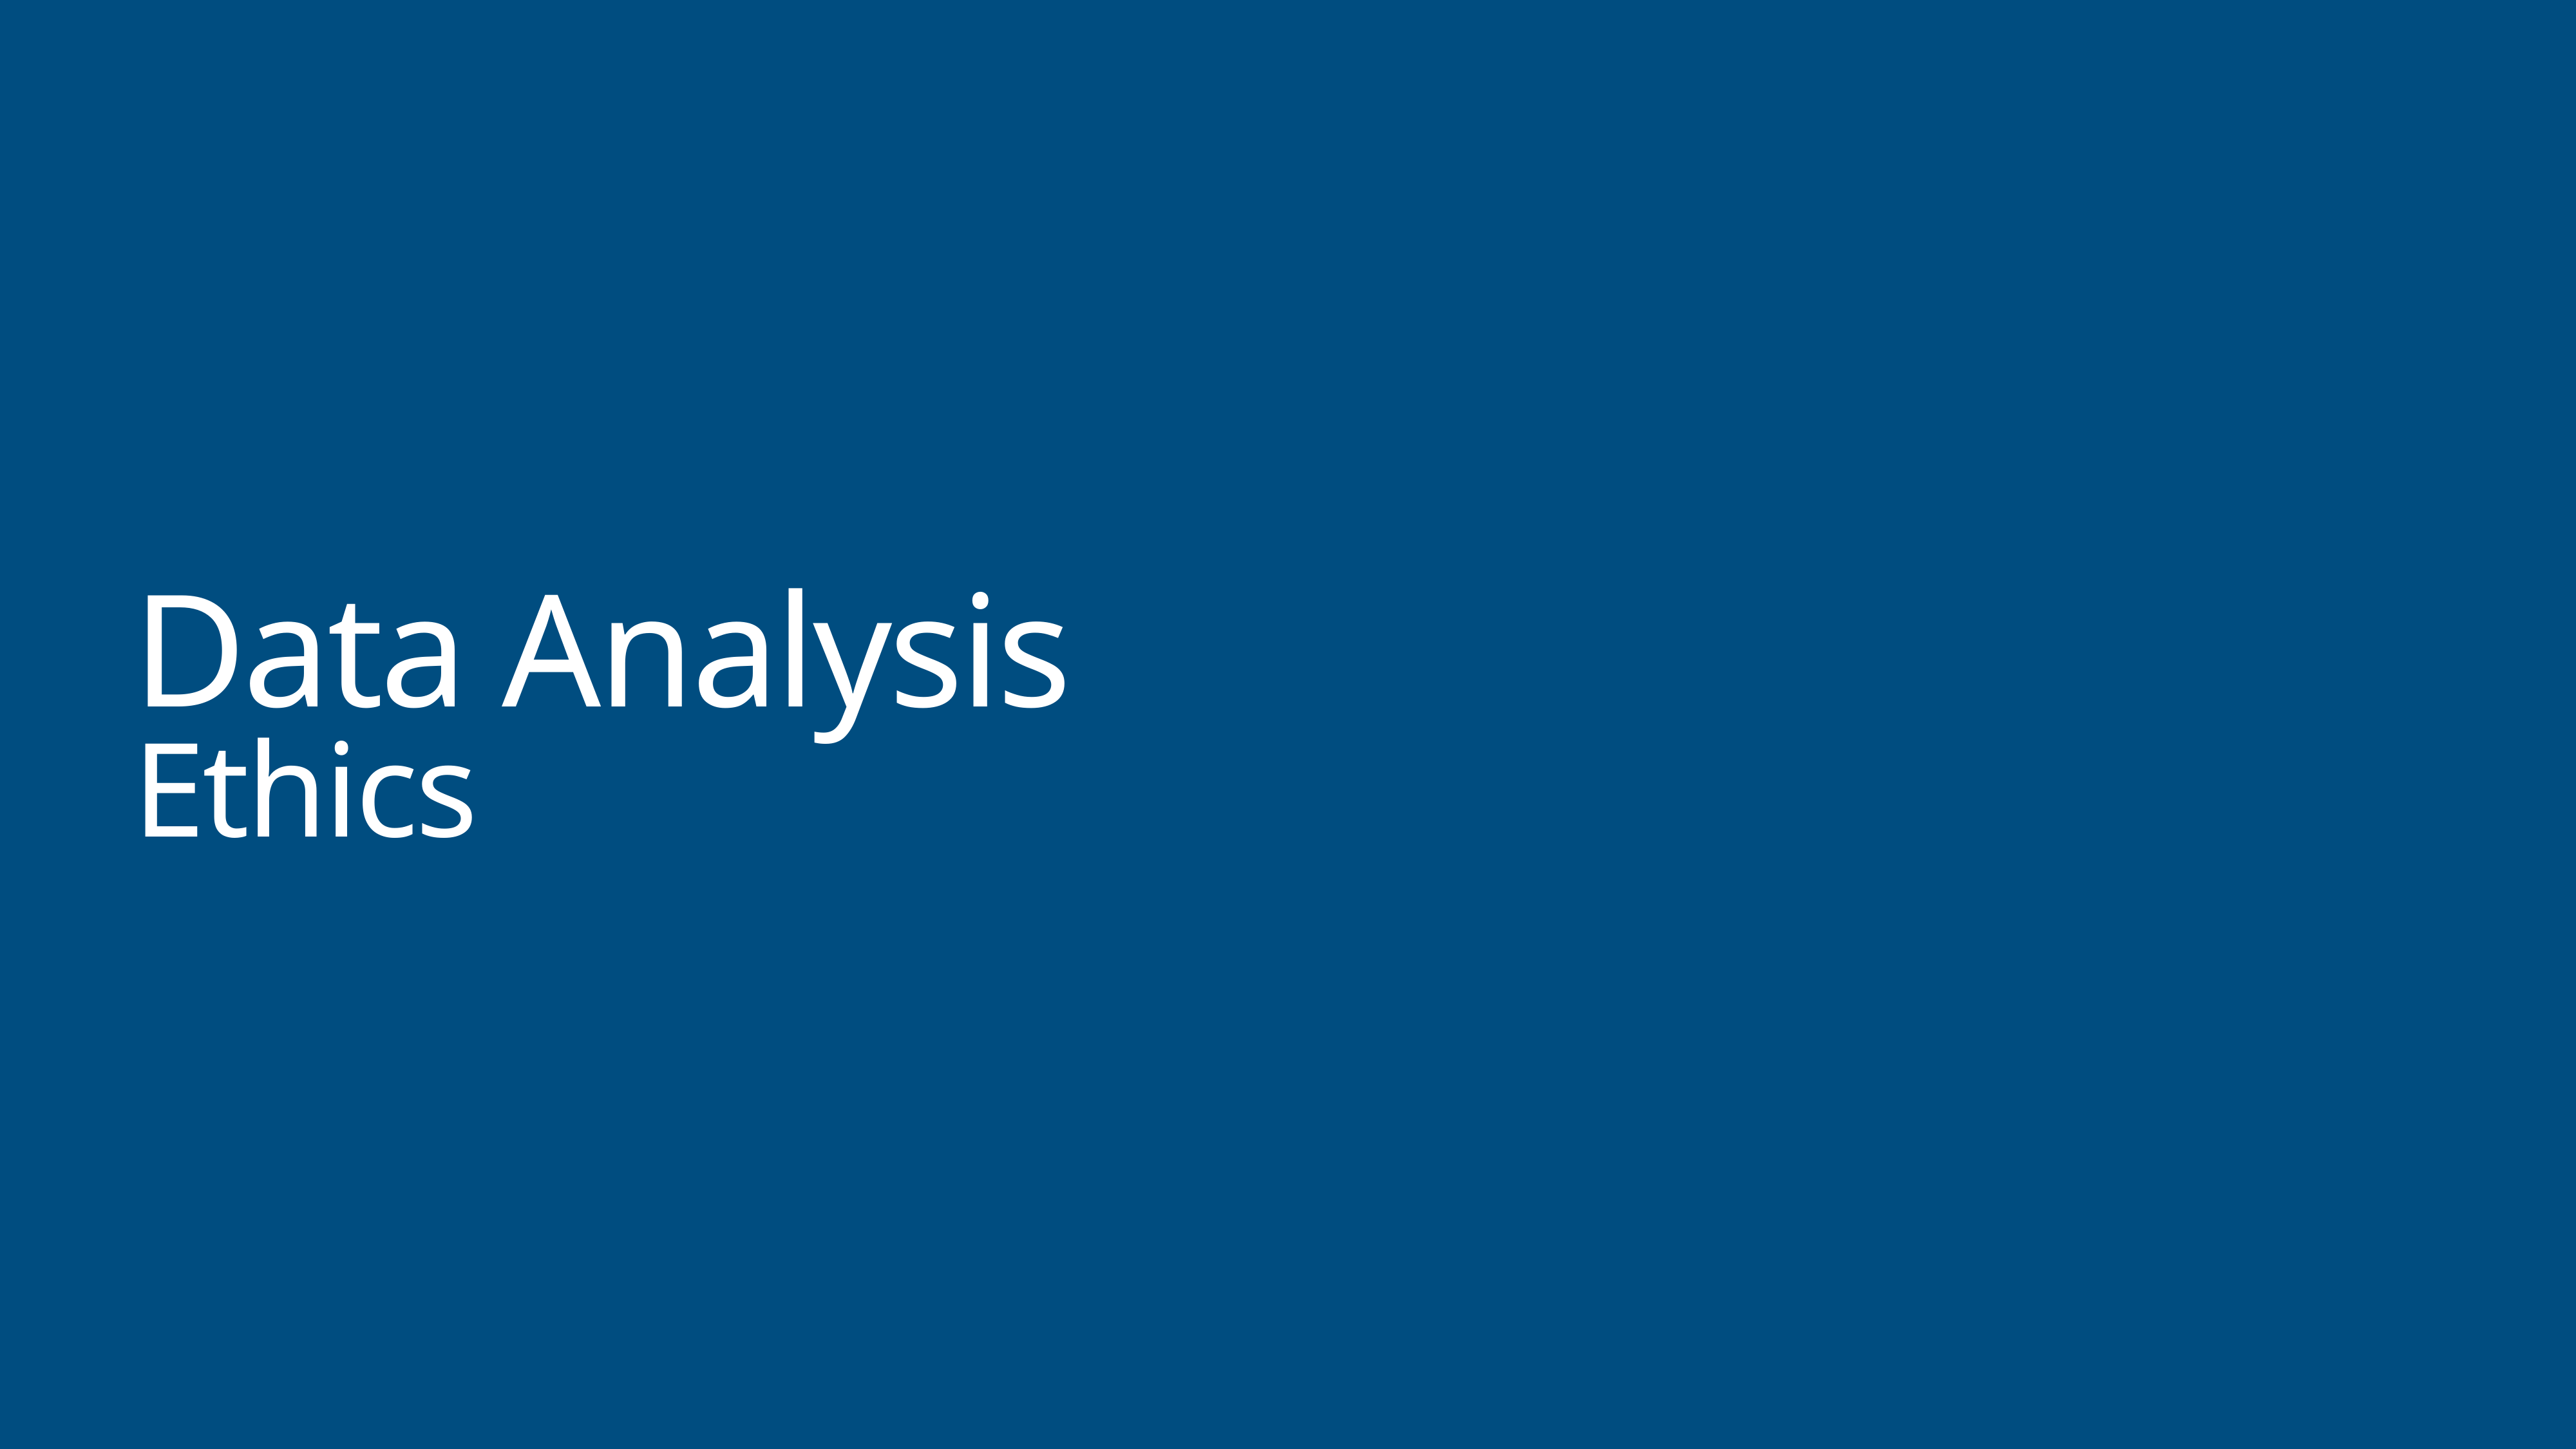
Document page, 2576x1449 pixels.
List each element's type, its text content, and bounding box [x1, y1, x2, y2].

title Data Analysis Ethics [127, 478, 2449, 971]
